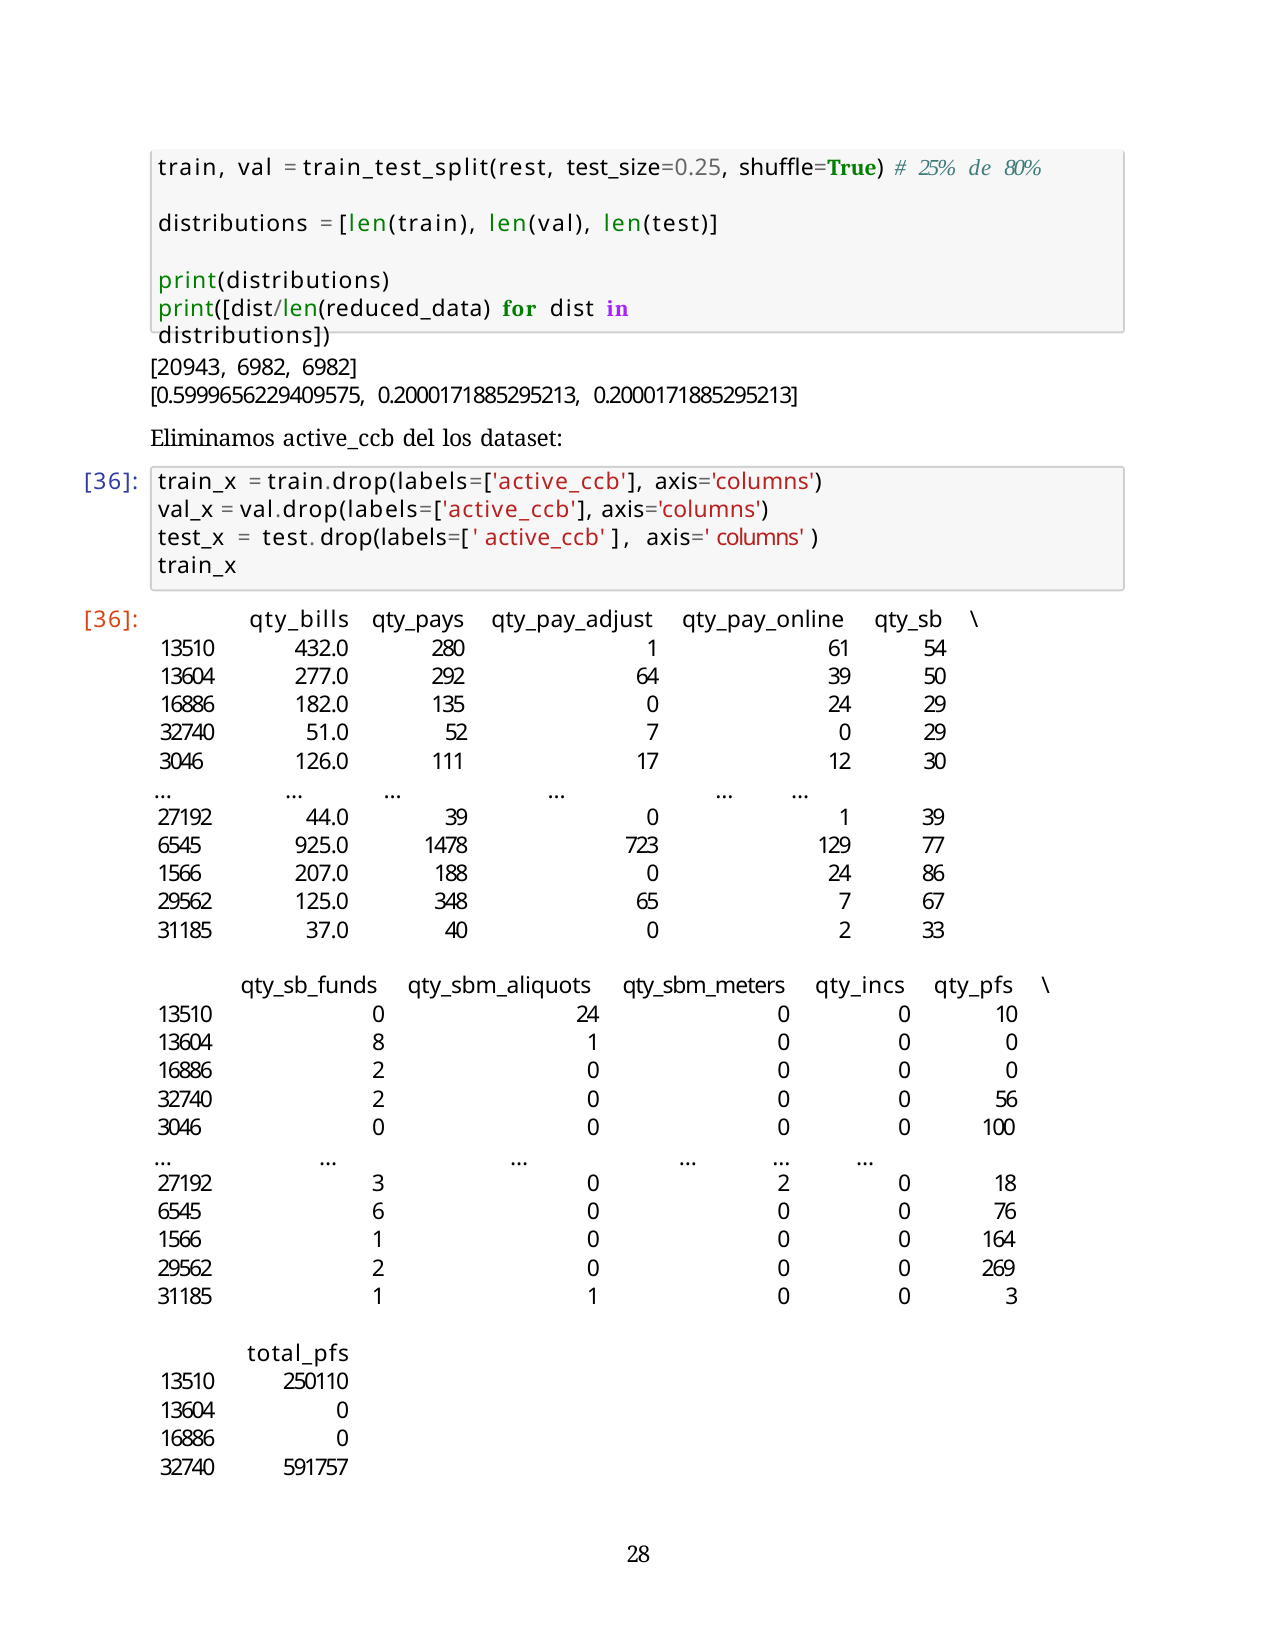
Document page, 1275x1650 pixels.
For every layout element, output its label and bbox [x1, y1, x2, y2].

text_box [149, 149, 1126, 349]
text_box [82, 465, 146, 495]
table_header [152, 1341, 353, 1371]
slide_number [619, 1534, 656, 1650]
text_box [149, 465, 1126, 592]
table_header [79, 608, 1058, 637]
table_cell [152, 1371, 353, 1484]
table_cell [79, 637, 1058, 1314]
text_box [147, 351, 868, 451]
